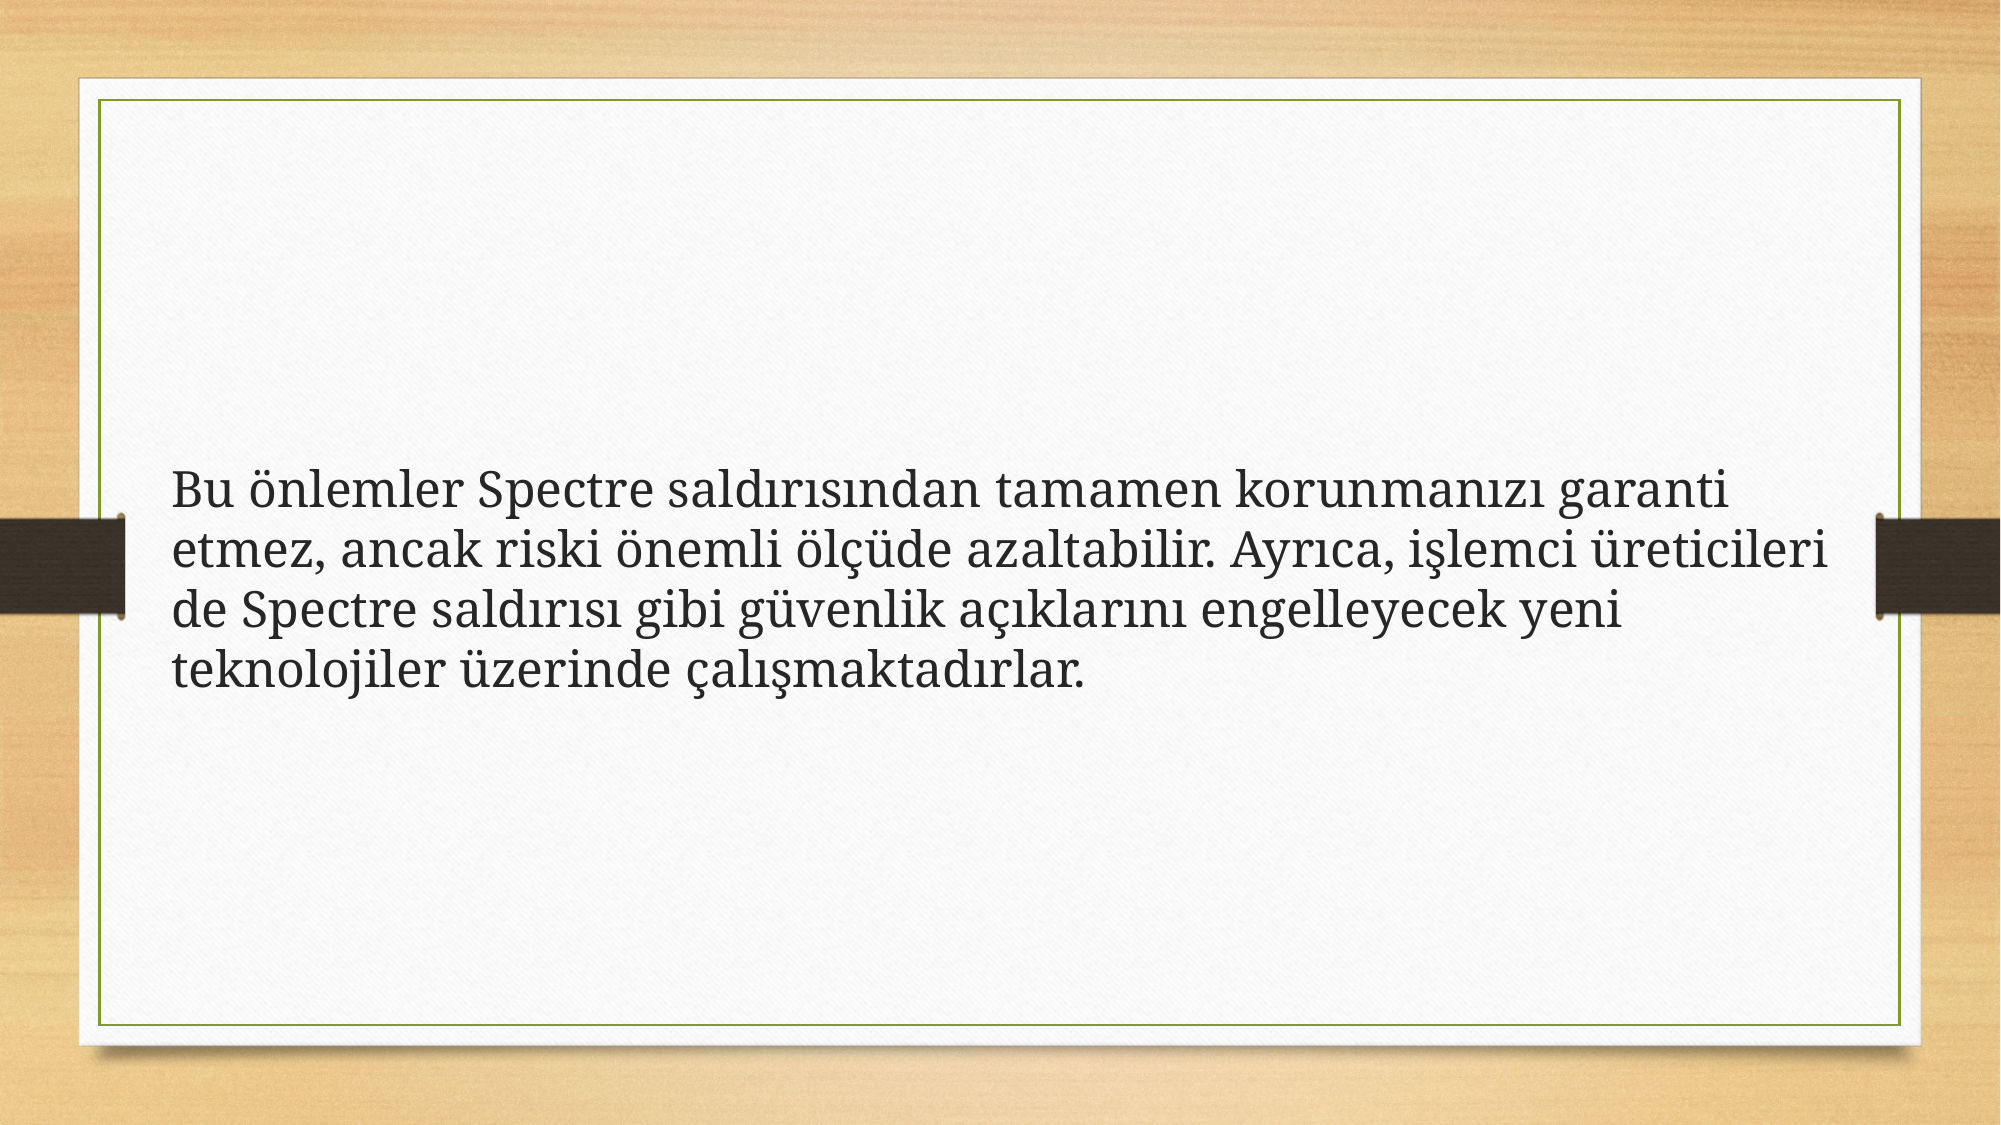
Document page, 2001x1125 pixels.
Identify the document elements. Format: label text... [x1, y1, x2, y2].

picture [0, 0, 2001, 1125]
text_box Bu önlemler Spectre saldırısından tamamen korunmanızı garanti etmez, ancak riski önemli ölçüde azaltabilir. Ayrıca, işlemci üreticileri de Spectre saldırısı gibi güvenlik açıklarını engelleyecek yeni teknolojiler üzerinde çalışmaktadırlar. [156, 449, 1853, 678]
